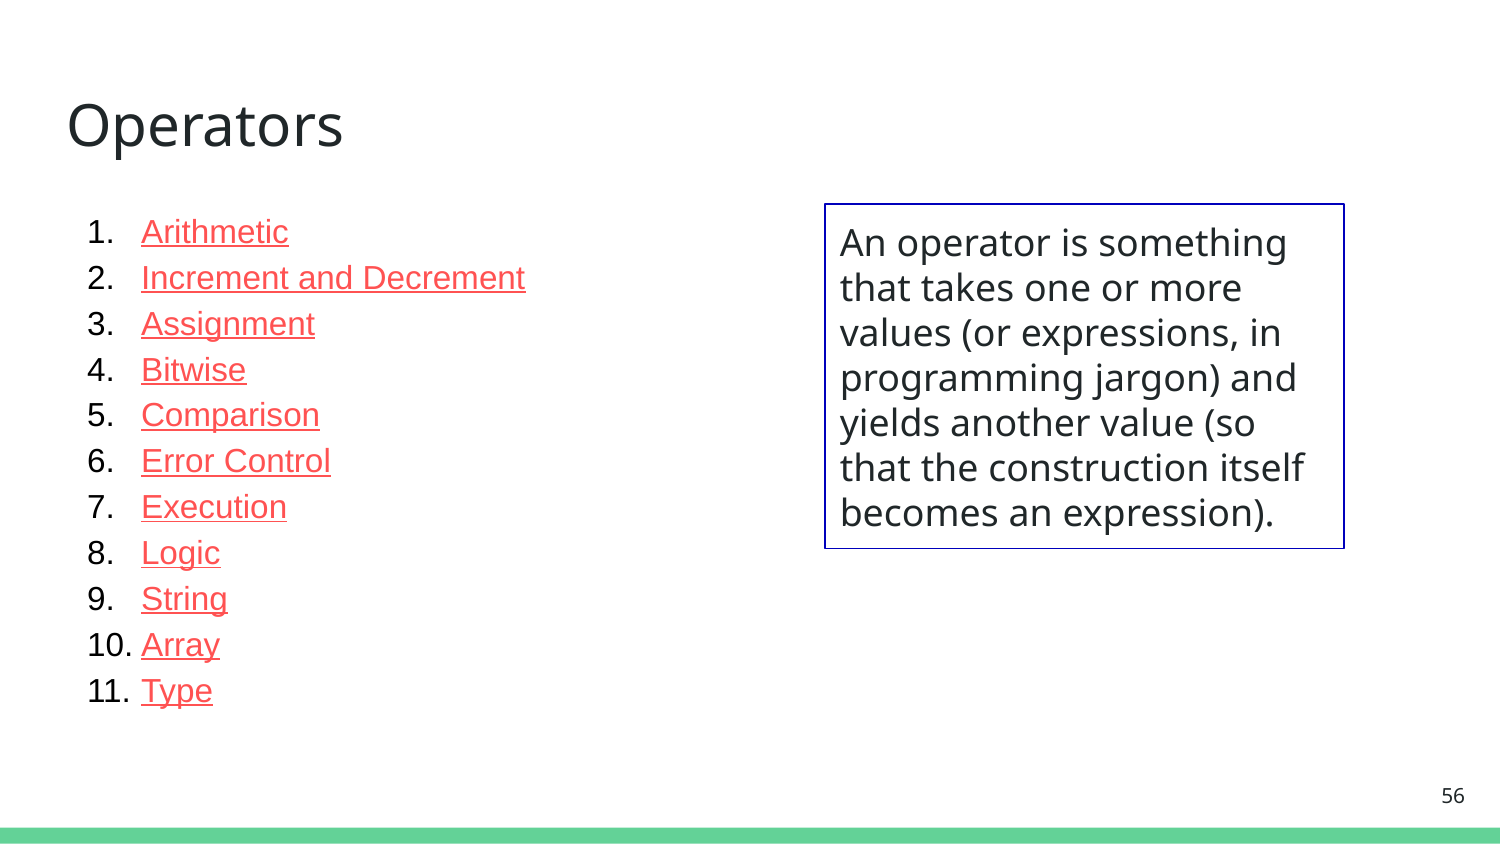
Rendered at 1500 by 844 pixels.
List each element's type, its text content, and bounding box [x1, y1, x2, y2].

slide_number ‹#› [1389, 764, 1480, 830]
text_box An operator is something that takes one or more values (or expressions, in programming jargon) and yields another value (so that the construction itself becomes an expression). [824, 203, 1344, 549]
title Operators [51, 72, 1449, 167]
list Arithmetic Increment and Decrement Assignment Bitwise Comparison Error Control Execution Logic String Array Type [51, 189, 1449, 750]
